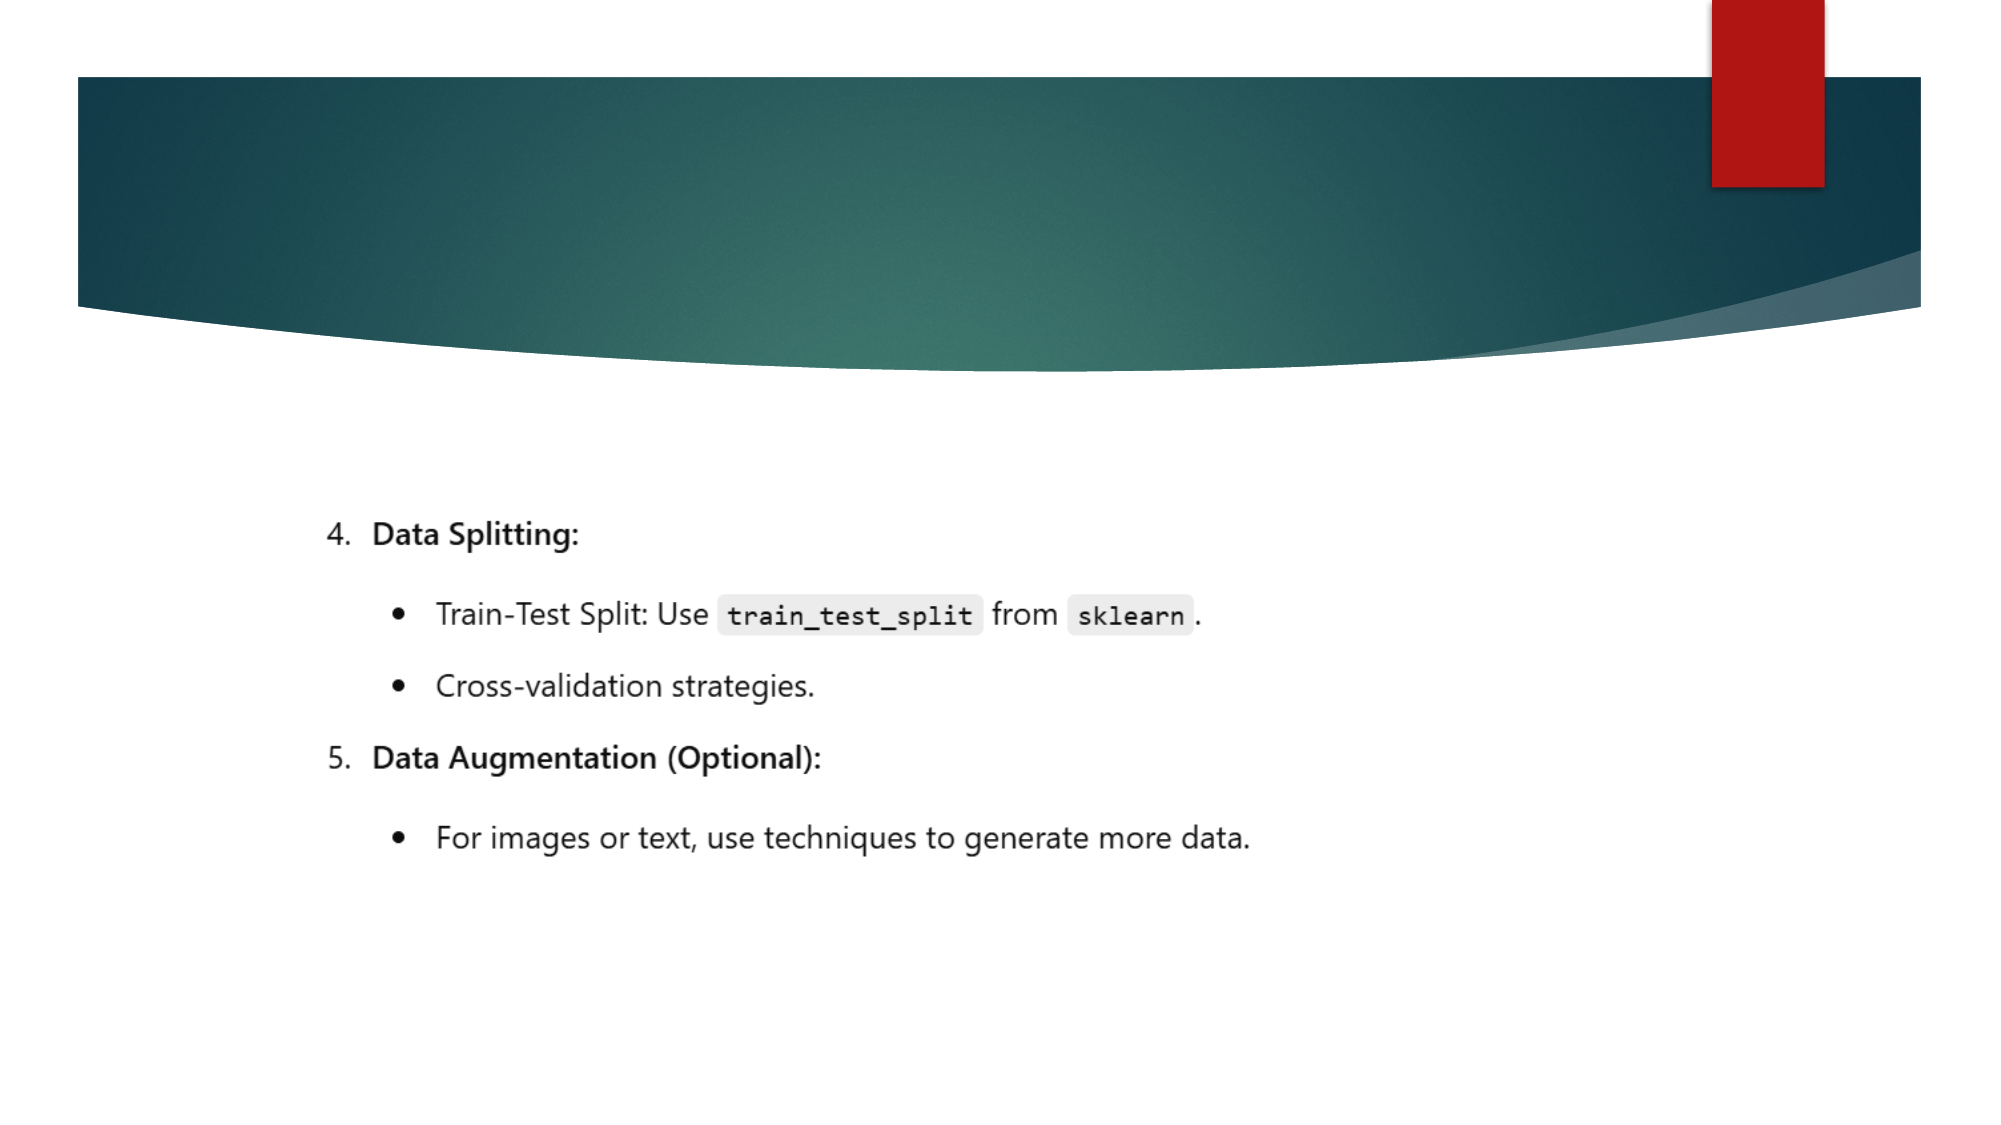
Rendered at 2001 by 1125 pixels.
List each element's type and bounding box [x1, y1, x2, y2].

list [189, 474, 1733, 917]
